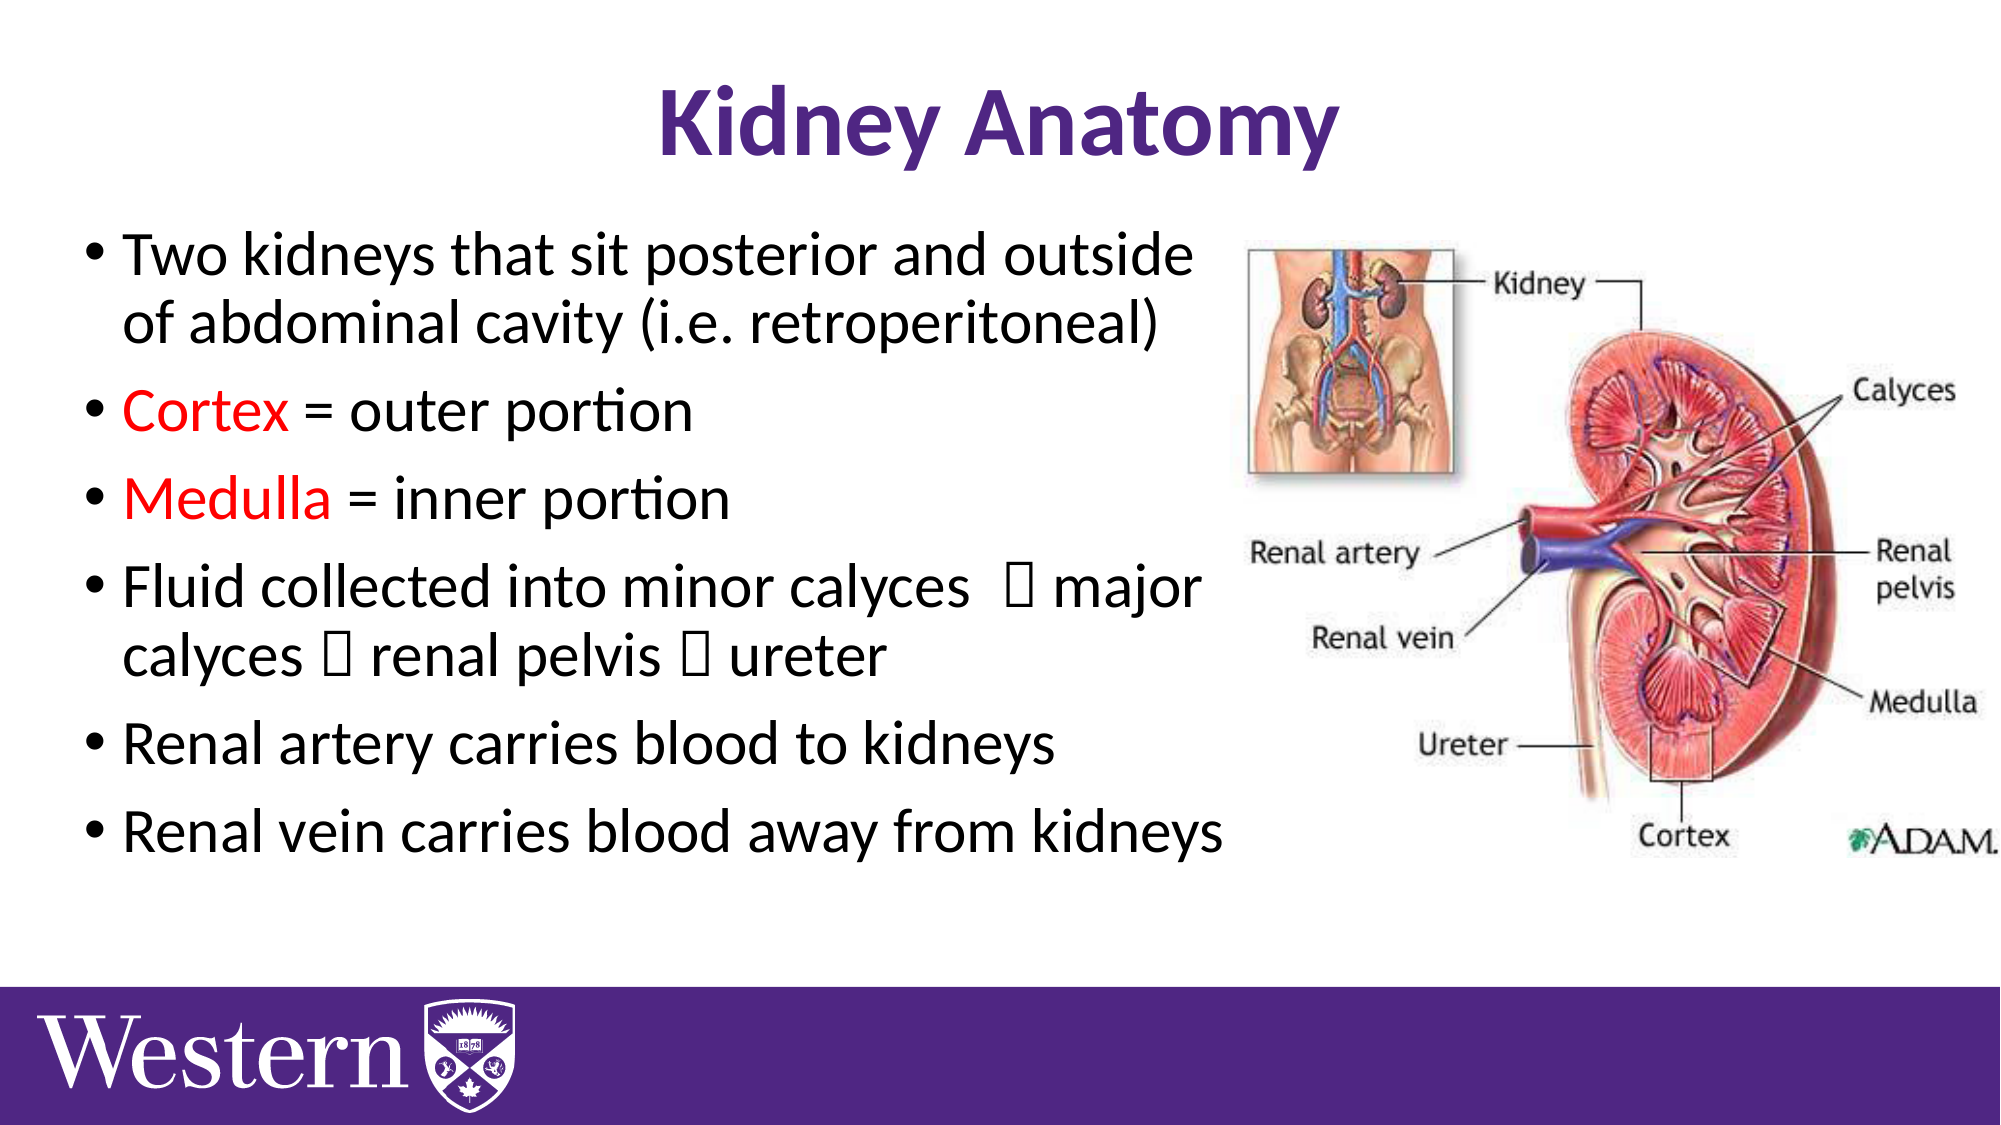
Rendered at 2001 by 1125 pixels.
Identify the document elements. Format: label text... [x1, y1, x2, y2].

picture [1229, 240, 2000, 858]
list Two kidneys that sit posterior and outside of abdominal cavity (i.e. retroperitoneal) Cortex = outer portion Medulla = inner portion Fluid collected into minor calyces  major calyces  renal pelvis  ureter Renal artery carries blood to kidneys Renal vein carries blood away from kidneys [68, 212, 1242, 938]
title Kidney Anatomy [137, 32, 1863, 213]
picture [37, 999, 515, 1113]
text_box [0, 986, 2000, 1125]
